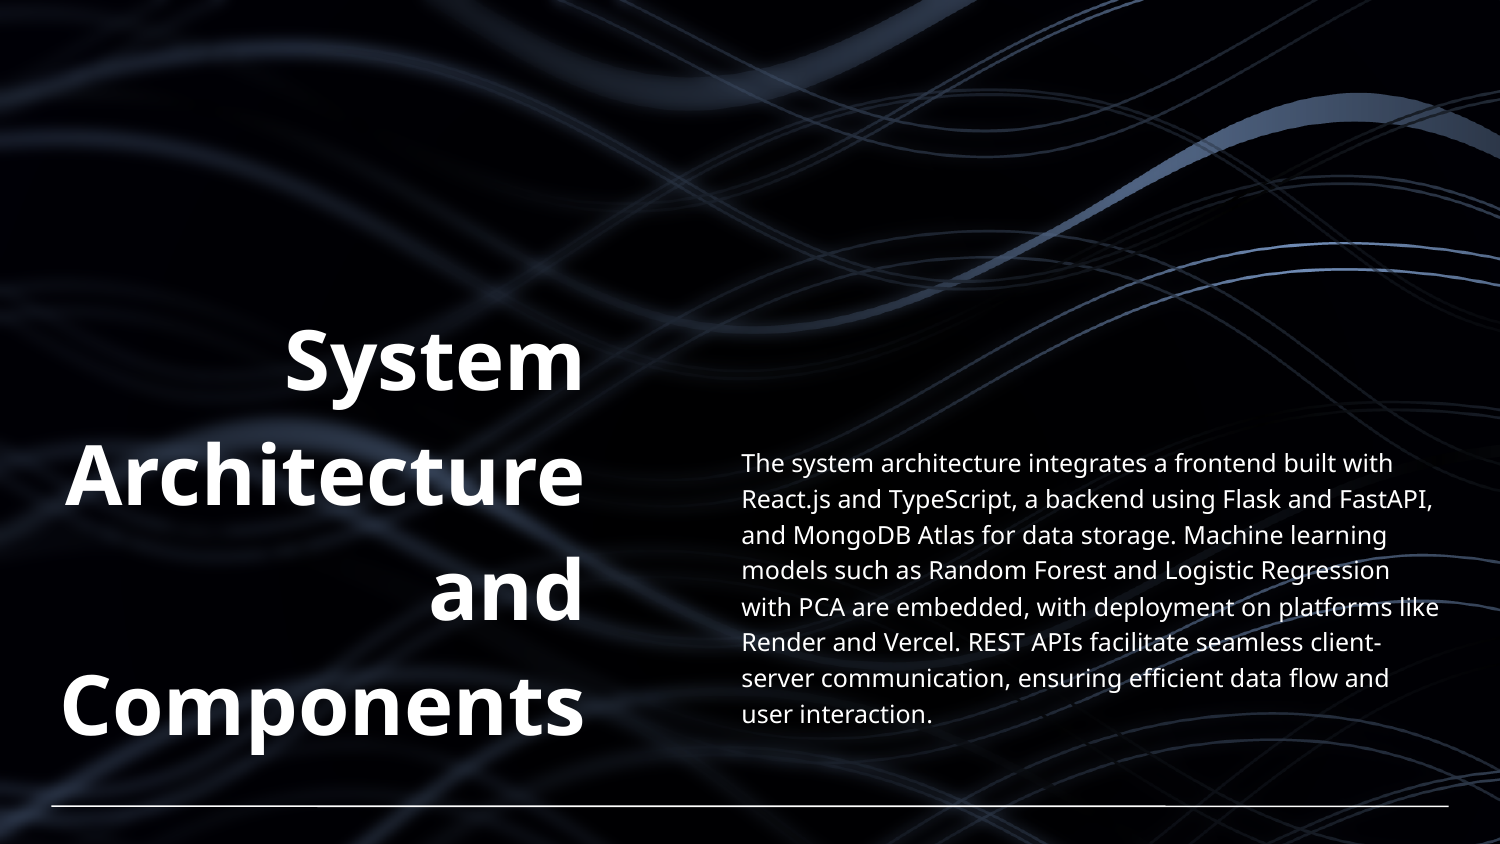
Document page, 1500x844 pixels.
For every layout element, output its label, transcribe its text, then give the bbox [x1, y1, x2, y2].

title System Architecture and Components [37, 37, 602, 768]
picture [0, 0, 1500, 844]
subtitle The system architecture integrates a frontend built with React.js and TypeScript, a backend using Flask and FastAPI, and MongoDB Atlas for data storage. Machine learning models such as Random Forest and Logistic Regression with PCA are embedded, with deployment on platforms like Render and Vercel. REST APIs facilitate seamless client-server communication, ensuring efficient data flow and user interaction. [726, 37, 1463, 744]
